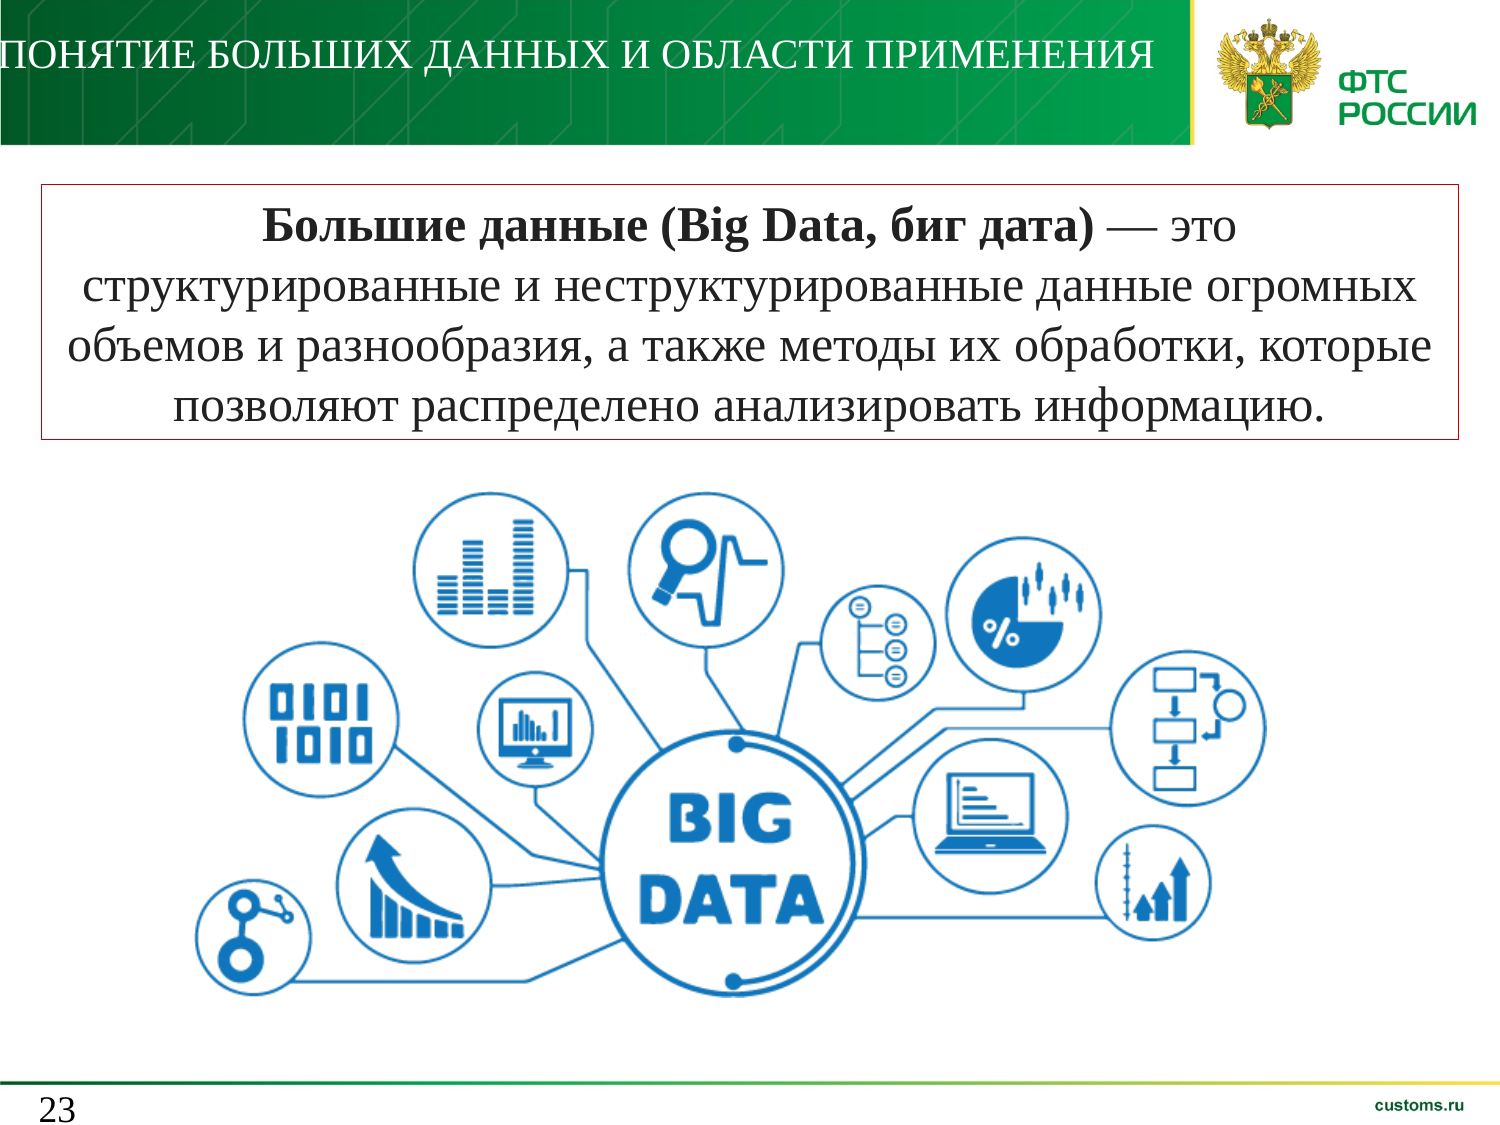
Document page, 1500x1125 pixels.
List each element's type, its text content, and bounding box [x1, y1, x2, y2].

text_box ПОНЯТИЕ БОЛЬШИХ ДАННЫХ И ОБЛАСТИ ПРИМЕНЕНИЯ [0, 19, 1251, 85]
text_box 15 [1435, 48, 1500, 114]
text_box Большие данные (Big Data, биг дата) — это структурированные и неструктурированные данные огромных объемов и разнообразия, а также методы их обработки, которые позволяют распределено анализировать информацию. [41, 184, 1459, 440]
picture [0, 0, 1500, 1125]
text_box 23 [23, 1092, 128, 1124]
